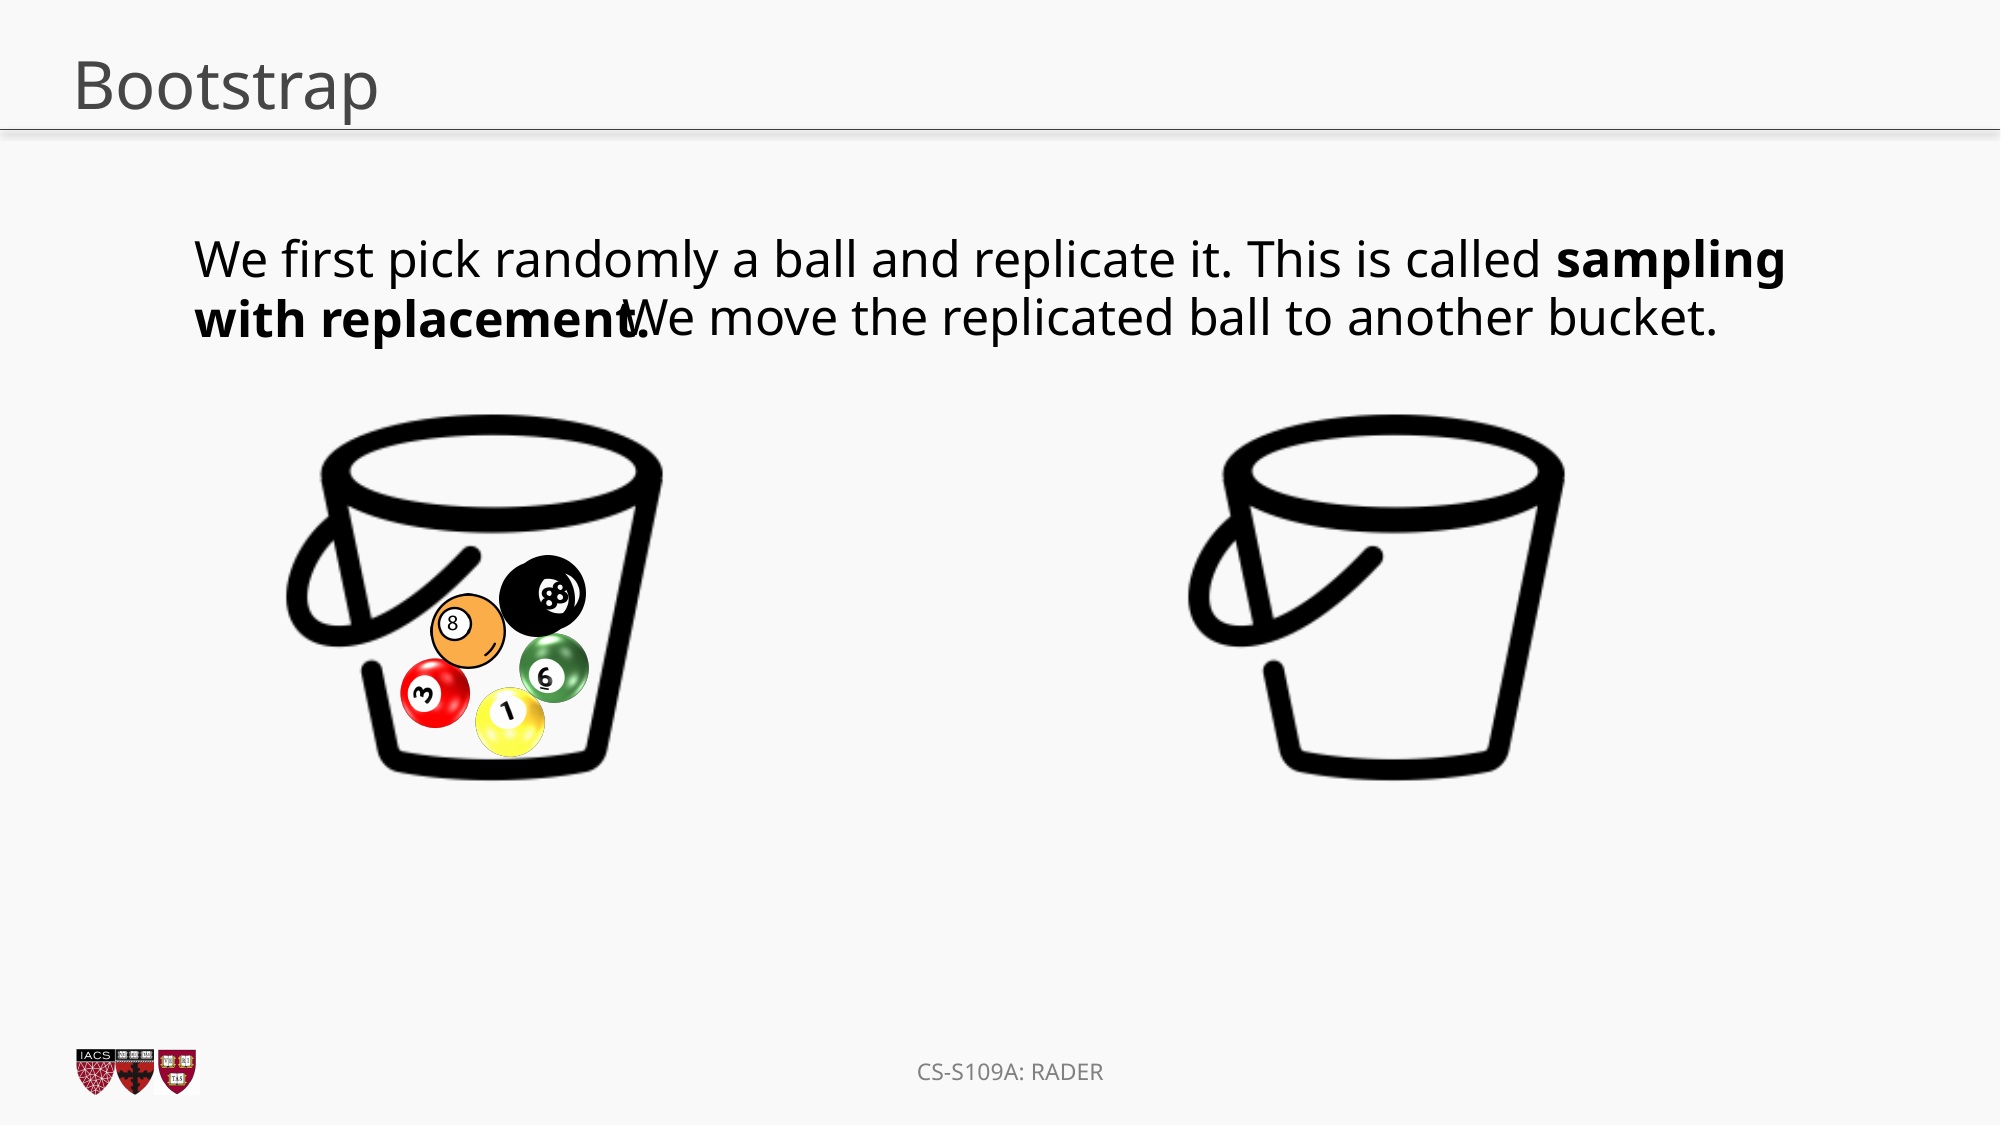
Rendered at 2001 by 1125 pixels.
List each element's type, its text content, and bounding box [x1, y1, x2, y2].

picture [1168, 390, 1586, 808]
picture [75, 1049, 200, 1095]
title Bootstrap [57, 35, 1943, 162]
picture [266, 390, 684, 808]
text_box We first pick randomly a ball and replicate it. This is called sampling with replacement. [180, 220, 1824, 356]
text_box We move the replicated ball to another bucket. [607, 278, 1748, 354]
